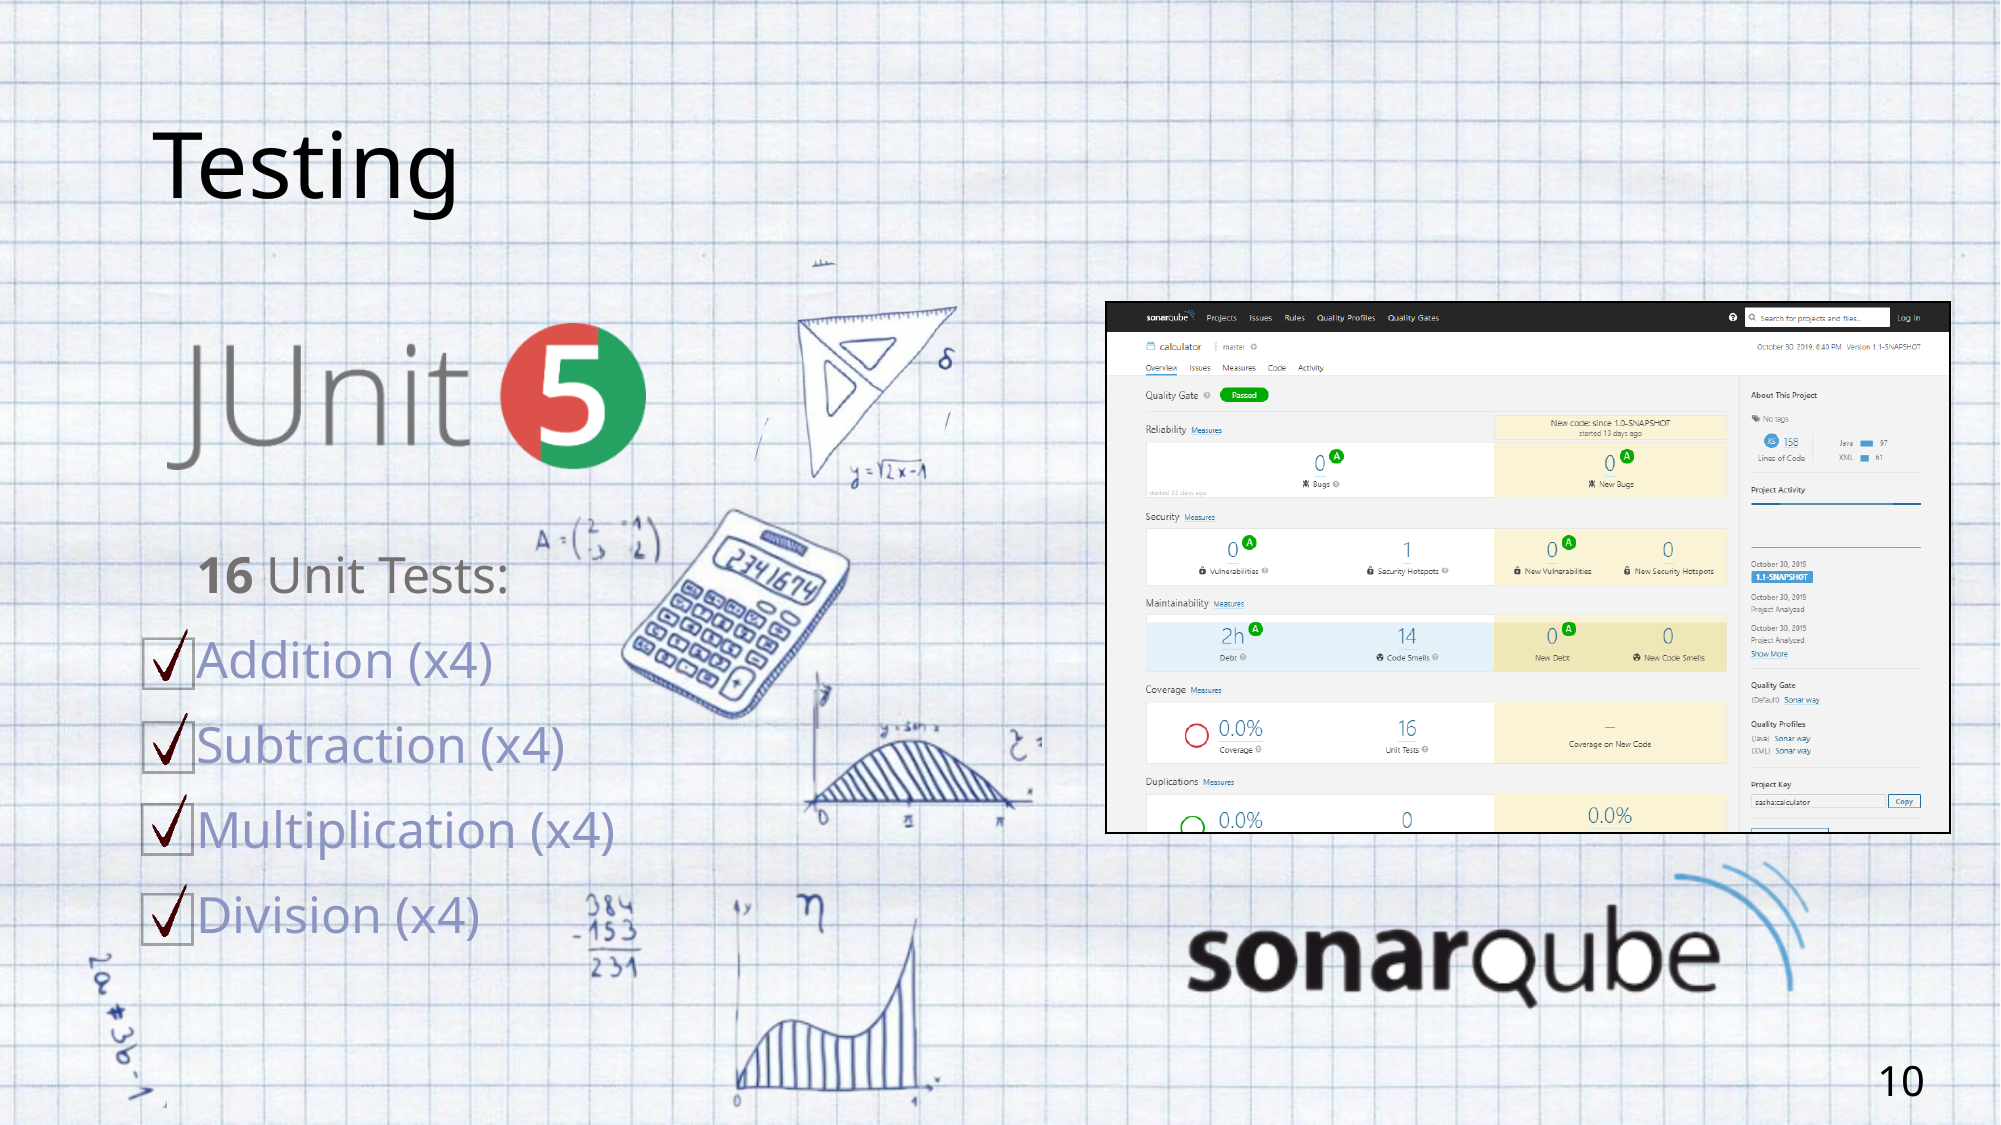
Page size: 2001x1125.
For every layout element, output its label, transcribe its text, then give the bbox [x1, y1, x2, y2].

slide_number 10 [1862, 1047, 1950, 1107]
title Testing [137, 59, 1863, 278]
picture [0, 0, 2001, 1125]
text_box 16 Unit Tests: Addition (х4) Subtraction (х4) Multiplication (х4) Division (х4) [181, 536, 631, 951]
